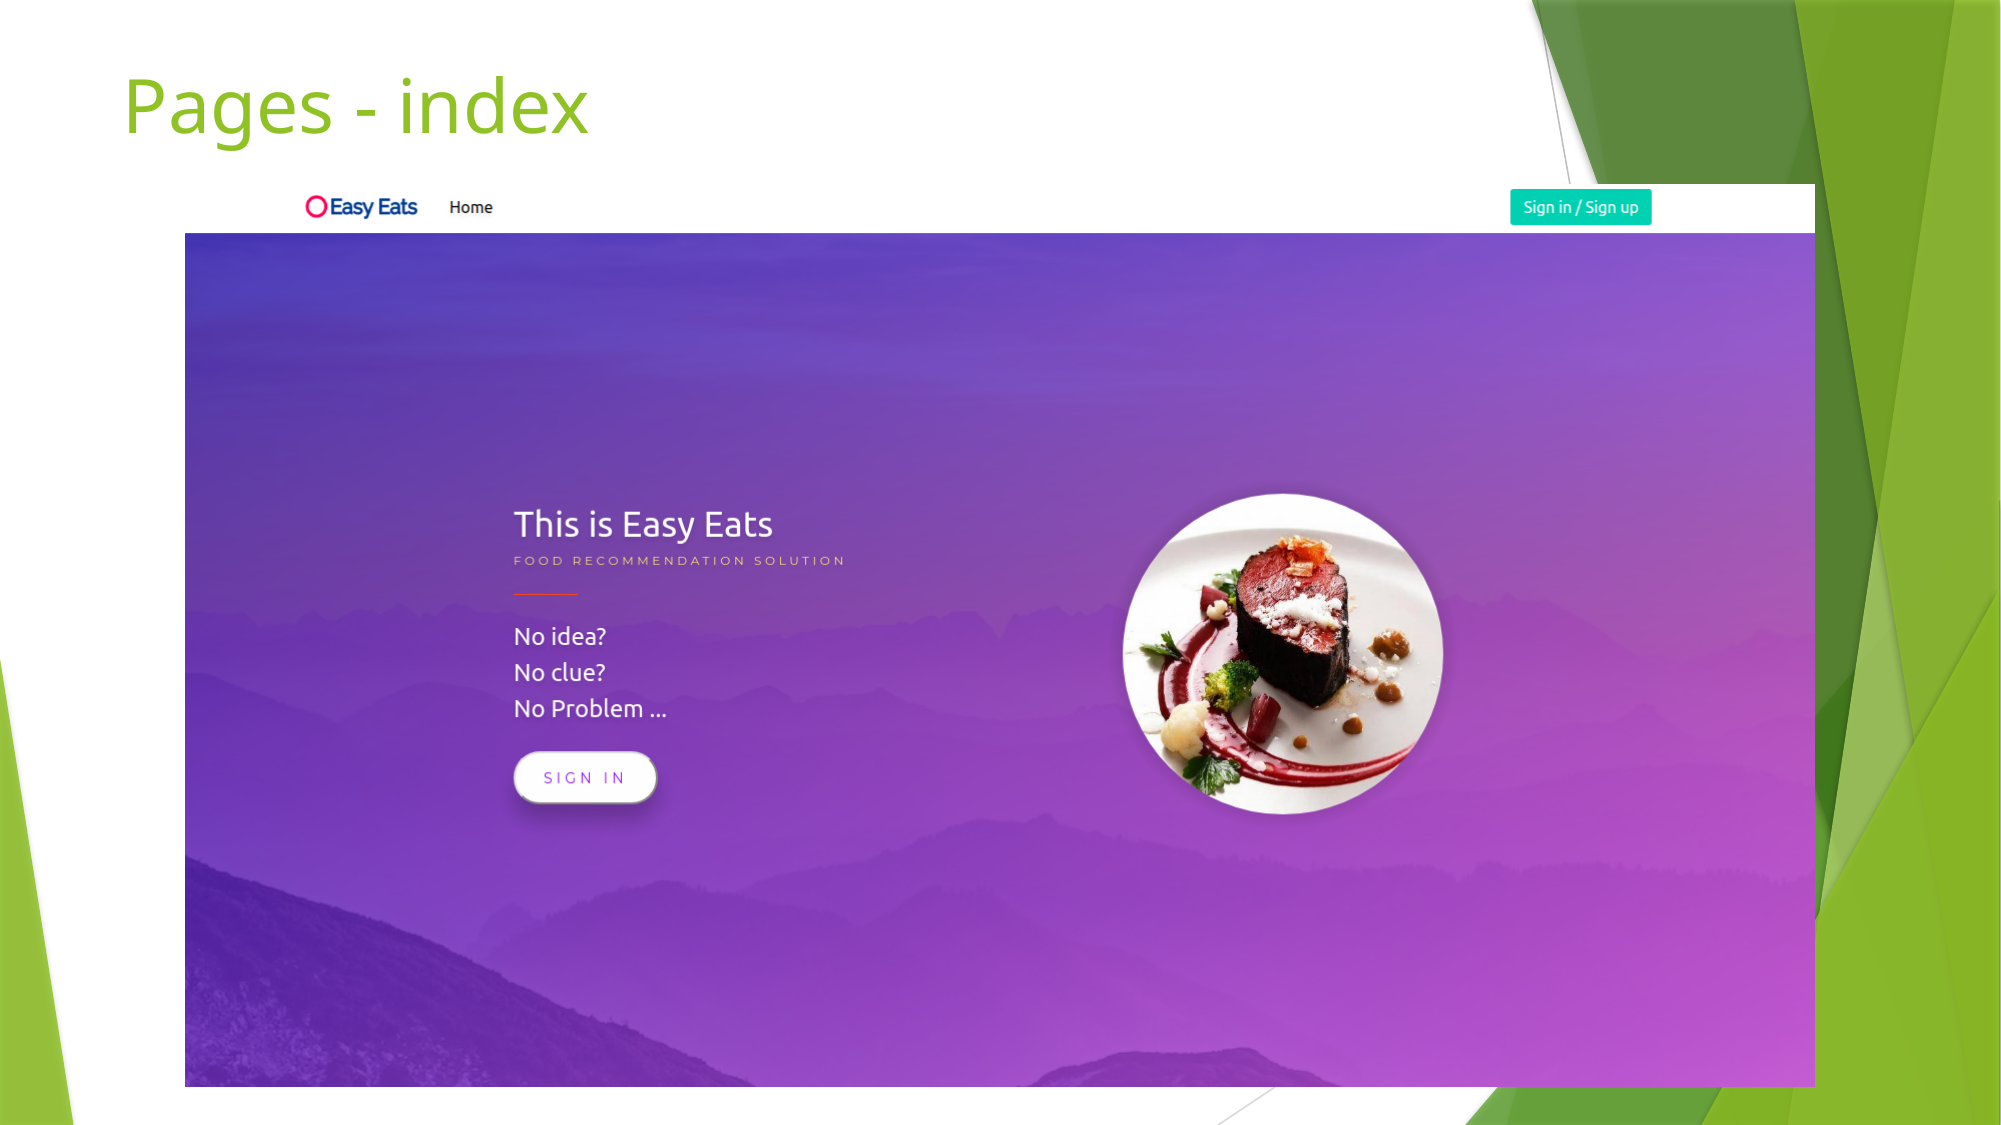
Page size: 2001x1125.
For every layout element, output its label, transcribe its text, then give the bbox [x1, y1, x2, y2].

picture [184, 183, 1816, 1087]
title Pages - index [108, 51, 1519, 269]
